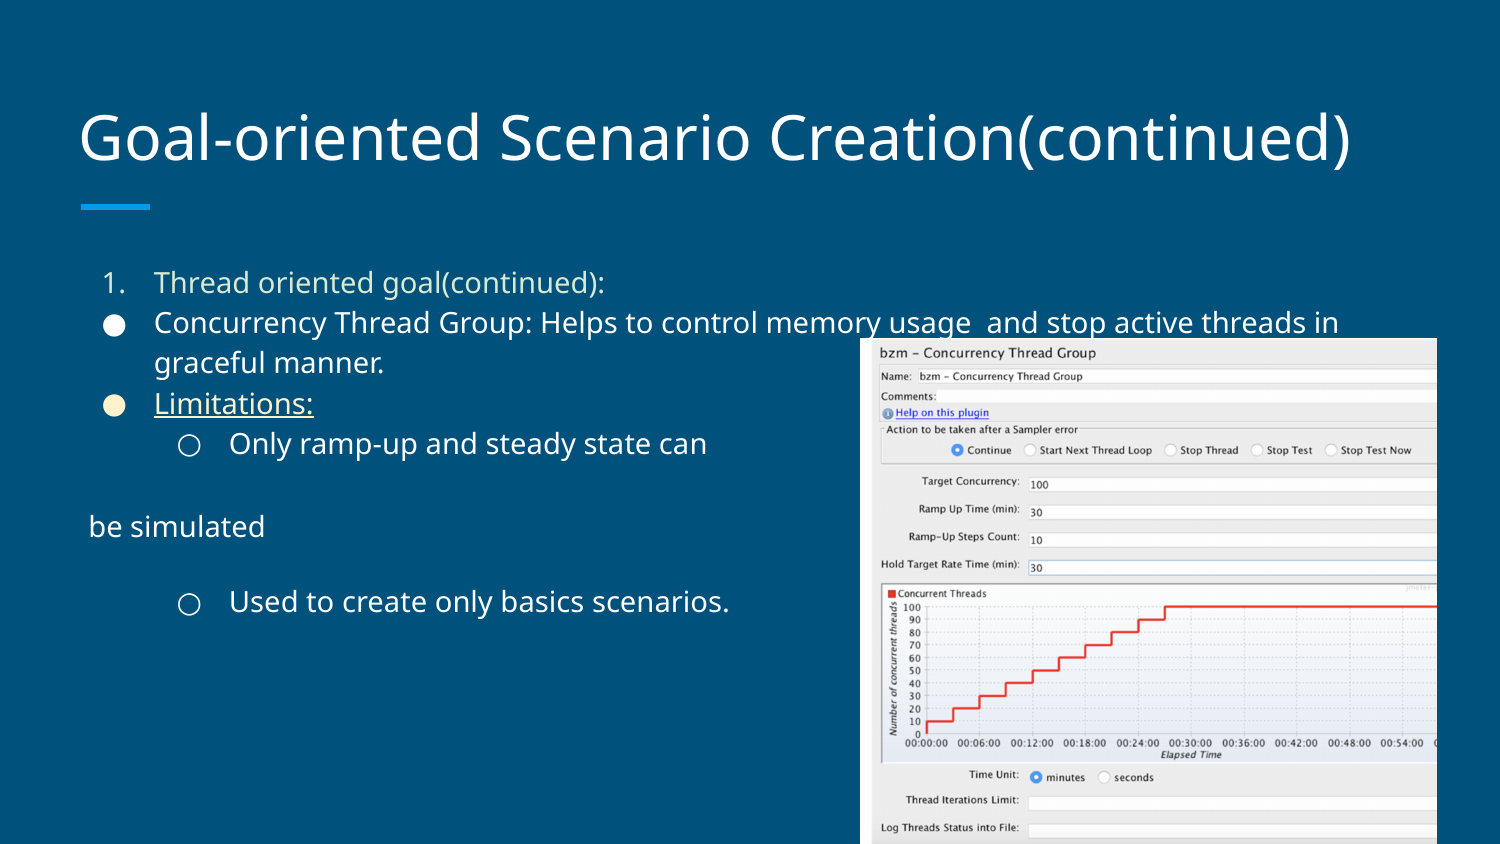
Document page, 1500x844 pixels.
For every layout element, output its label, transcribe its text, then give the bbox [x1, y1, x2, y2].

list Thread oriented goal(continued): Concurrency Thread Group: Helps to control memory usage and stop active threads in graceful manner. Limitations: Only ramp-up and steady state can be simulated Used to create only basics scenarios. [63, 244, 1437, 750]
picture [861, 338, 1436, 844]
title Goal-oriented Scenario Creation(continued) [63, 75, 1437, 188]
